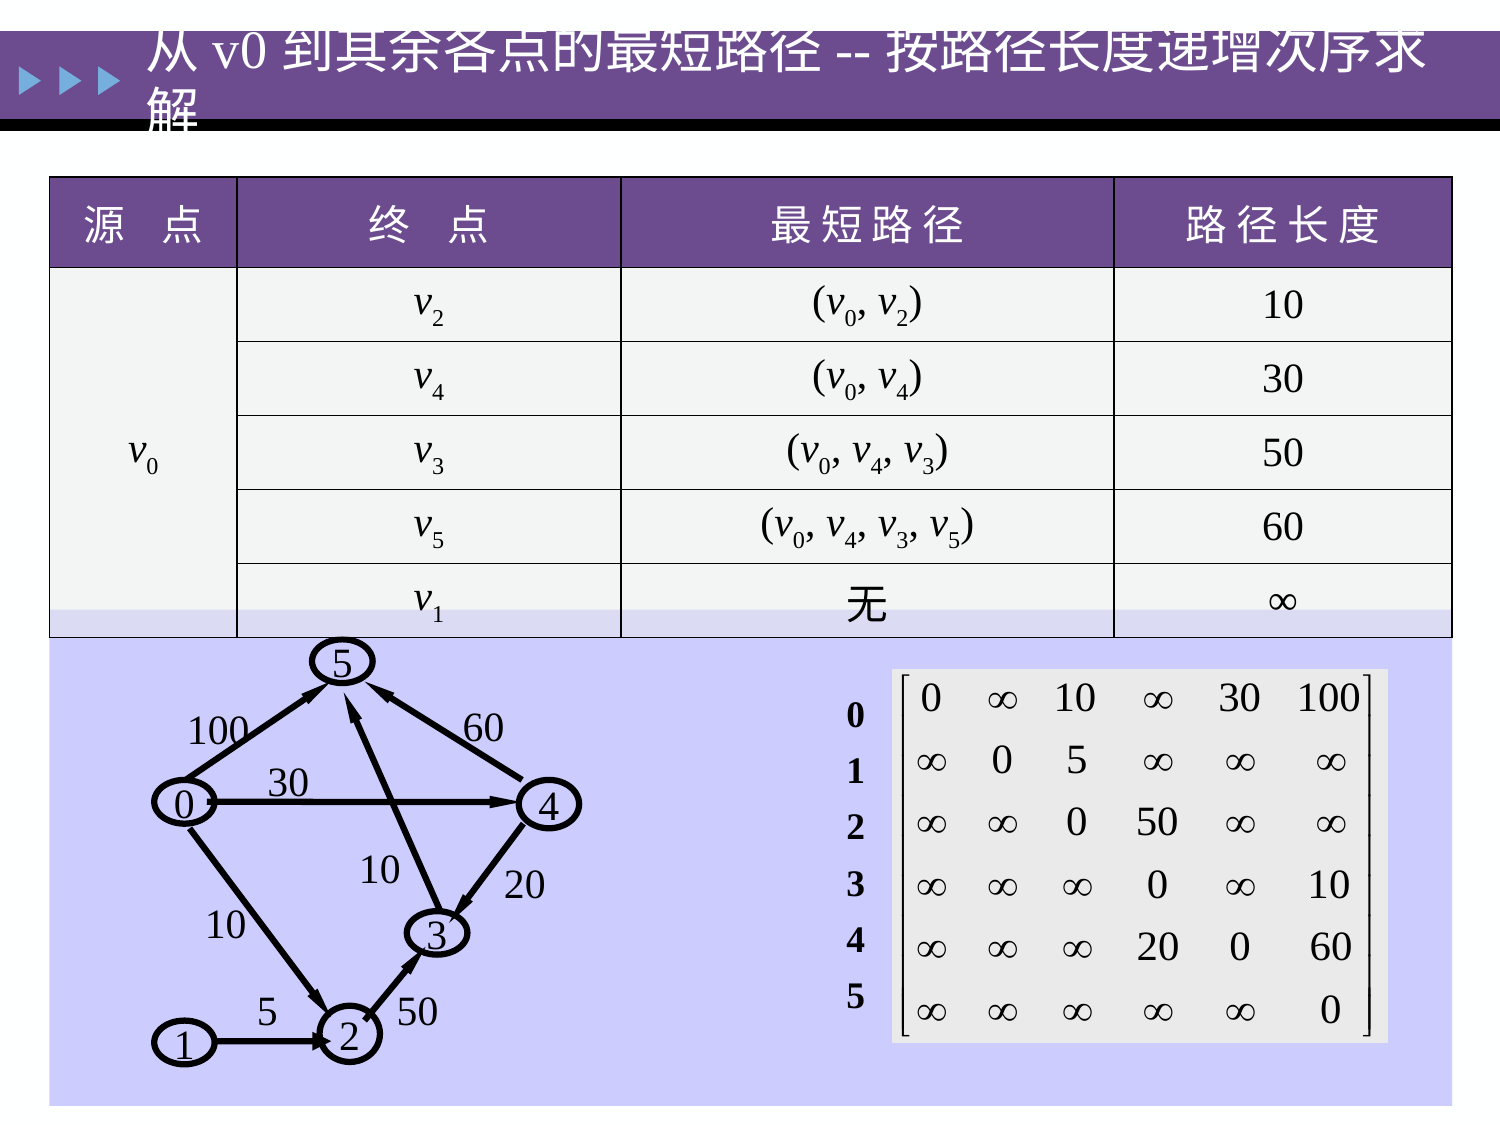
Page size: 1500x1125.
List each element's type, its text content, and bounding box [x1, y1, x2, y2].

table_cell (v0, v4) [622, 342, 1113, 415]
table_cell v5 [238, 490, 620, 563]
text_box 0 1 2 3 4 5 [831, 682, 883, 1024]
table_cell (v0, v2) [622, 268, 1113, 341]
table_cell v0 [50, 268, 236, 637]
table_cell v1 [238, 564, 620, 637]
table_cell 50 [1115, 416, 1451, 489]
table_cell v2 [238, 268, 620, 341]
table_cell 30 [1115, 342, 1451, 415]
text_box [49, 638, 1453, 1106]
table_cell (v0, v4, v3) [622, 416, 1113, 489]
table_header 路 径 长 度 [1115, 178, 1451, 267]
table_cell 无 [622, 564, 1113, 637]
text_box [891, 668, 1389, 1044]
text_box 从v0到其余各点的最短路径--按路径长度递增次序求解 [130, 20, 1471, 138]
table_cell 60 [1115, 490, 1451, 563]
table_cell v4 [238, 342, 620, 415]
table_cell v3 [238, 416, 620, 489]
table_header 最 短 路 径 [622, 178, 1113, 267]
table_header 源 点 [50, 178, 236, 267]
table_cell ∞ [1115, 564, 1451, 637]
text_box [153, 639, 580, 1065]
table_cell 10 [1115, 268, 1451, 341]
table_header 终 点 [238, 178, 620, 267]
table_cell (v0, v4, v3, v5) [622, 490, 1113, 563]
